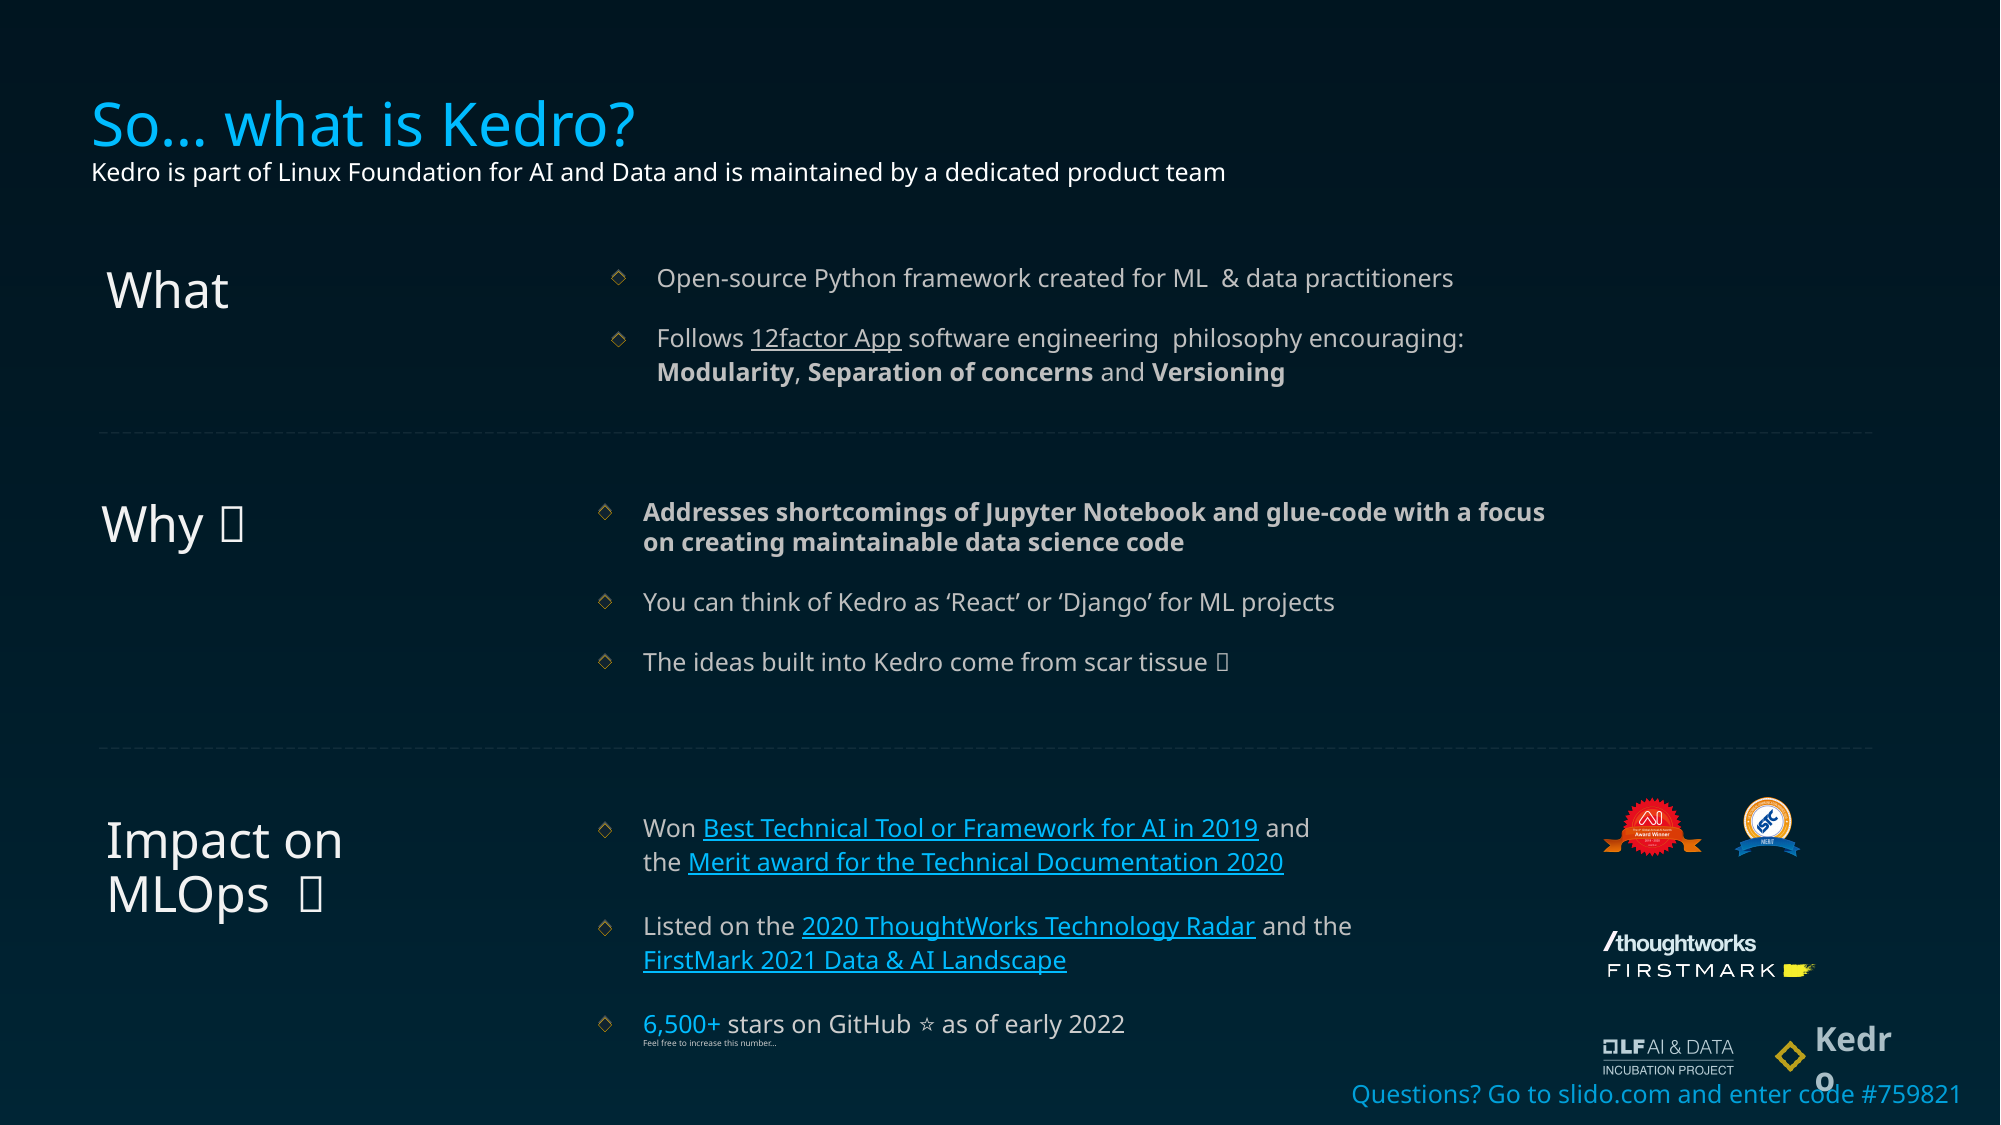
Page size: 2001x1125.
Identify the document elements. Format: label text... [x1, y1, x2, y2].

text_box Impact on MLOps 🚀 [88, 797, 497, 912]
text_box Why 🧐 [83, 481, 492, 596]
text_box Won Best Technical Tool or Framework for AI in 2019 and the Merit award for the Technical Documentation 2020 Listed on the 2020 ThoughtWorks Technology Radar and the FirstMark 2021 Data & AI Landscape 6,500+ stars on GitHub ⭐️ as of early 2022 Feel free to increase this number… [581, 805, 1582, 1056]
text_box What 👩‍🏫 [88, 247, 497, 362]
picture [1602, 930, 1757, 957]
picture [1733, 797, 1801, 857]
picture [1602, 797, 1702, 857]
text_box Addresses shortcomings of Jupyter Notebook and glue-code with a focus on creating maintainable data science code You can think of Kedro as ‘React’ or ‘Django’ for ML projects The ideas built into Kedro come from scar tissue 🤕 [581, 489, 1582, 684]
text_box [0, 27, 2000, 1125]
text_box Open-source Python framework created for ML & data practitioners Follows 12factor App software engineering philosophy encouraging: Modularity, Separation of concerns and Versioning [594, 254, 1642, 394]
title So… what is Kedro? [91, 28, 1909, 156]
text_box Kedro is part of Linux Foundation for AI and Data and is maintained by a dedicated product team [91, 156, 1909, 187]
picture [1602, 958, 1822, 983]
